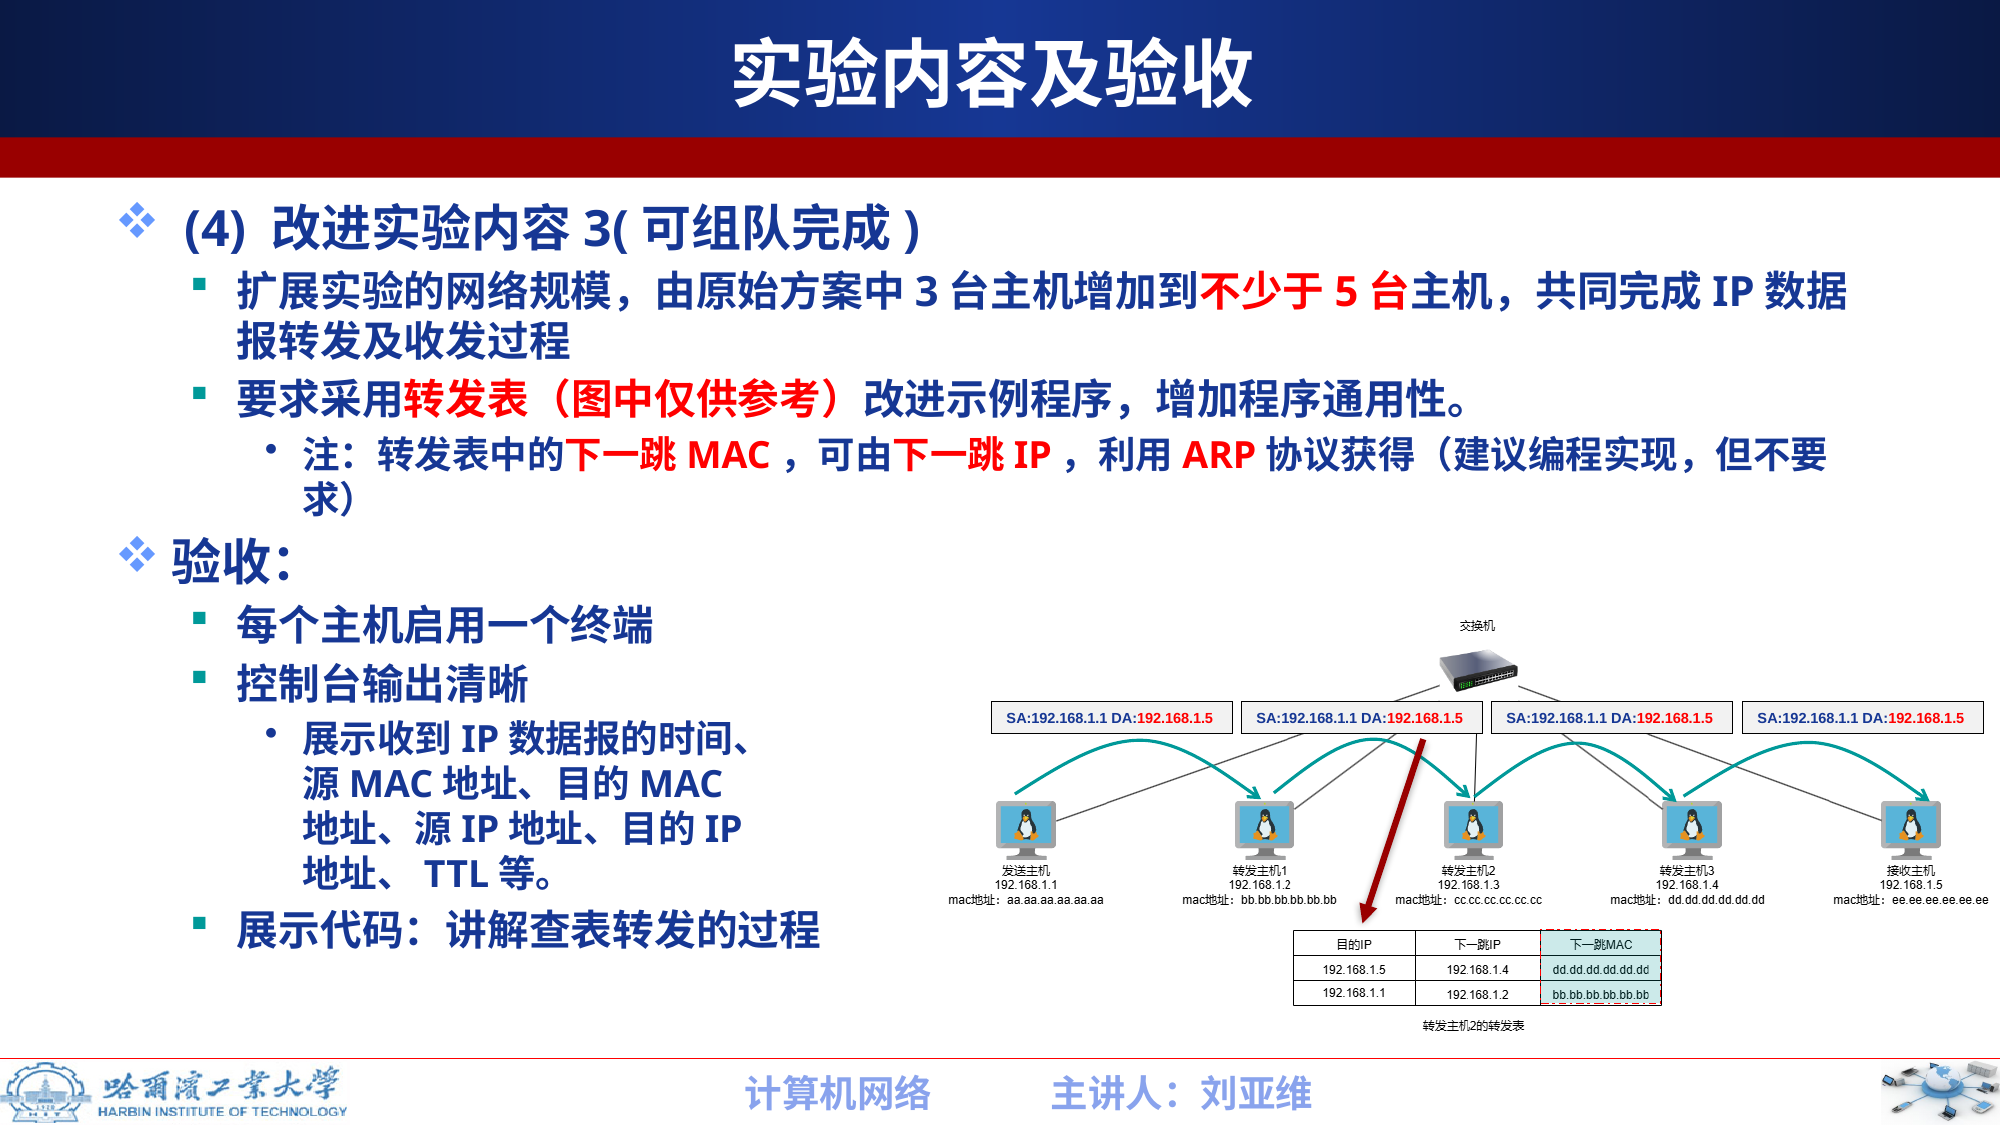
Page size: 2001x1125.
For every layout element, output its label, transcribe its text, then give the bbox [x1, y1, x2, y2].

picture [926, 611, 2000, 1125]
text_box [1362, 738, 1424, 924]
picture [0, 1060, 350, 1125]
title 实验内容及验收 [66, 24, 1917, 118]
list (4) 改进实验内容3(可组队完成) 扩展实验的网络规模，由原始方案中3台主机增加到不少于5台主机，共同完成IP数据报转发及收发过程 要求采用转发表（图中仅供参考）改进示例程序，增加程序通用性。 注：转发表中的下一跳MAC，可由下一跳IP，利用ARP协议获得（建议编程实现，但不要求） 验收： 每个主机启用一个终端 控制台输出清晰 展示收到IP数据报的时间、 源MAC地址、目的MAC 地址、源IP地址、目的IP 地址、TTL等。 展示代码：讲解查表转发的过程 [99, 189, 1900, 1050]
